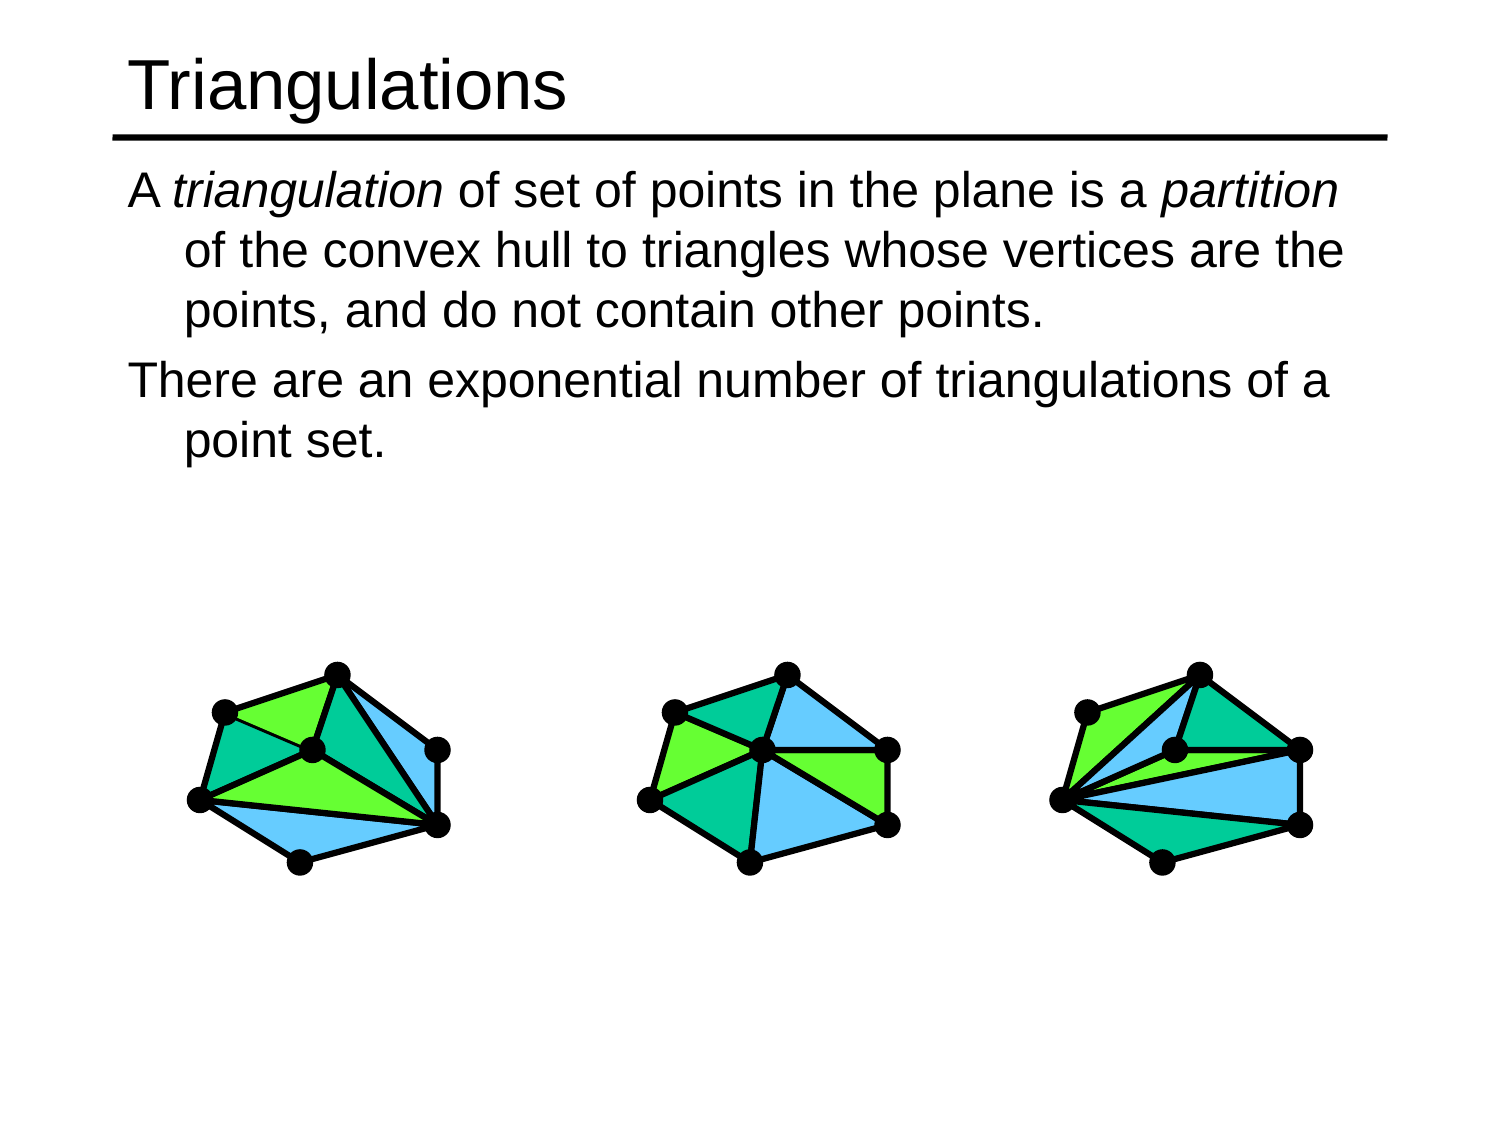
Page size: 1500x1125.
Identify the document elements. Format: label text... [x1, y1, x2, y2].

list A triangulation of set of points in the plane is a partition of the convex hull to triangles whose vertices are the points, and do not contain other points. There are an exponential number of triangulations of a point set. [112, 149, 1388, 568]
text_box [187, 662, 1313, 876]
title Triangulations [112, 12, 1388, 149]
